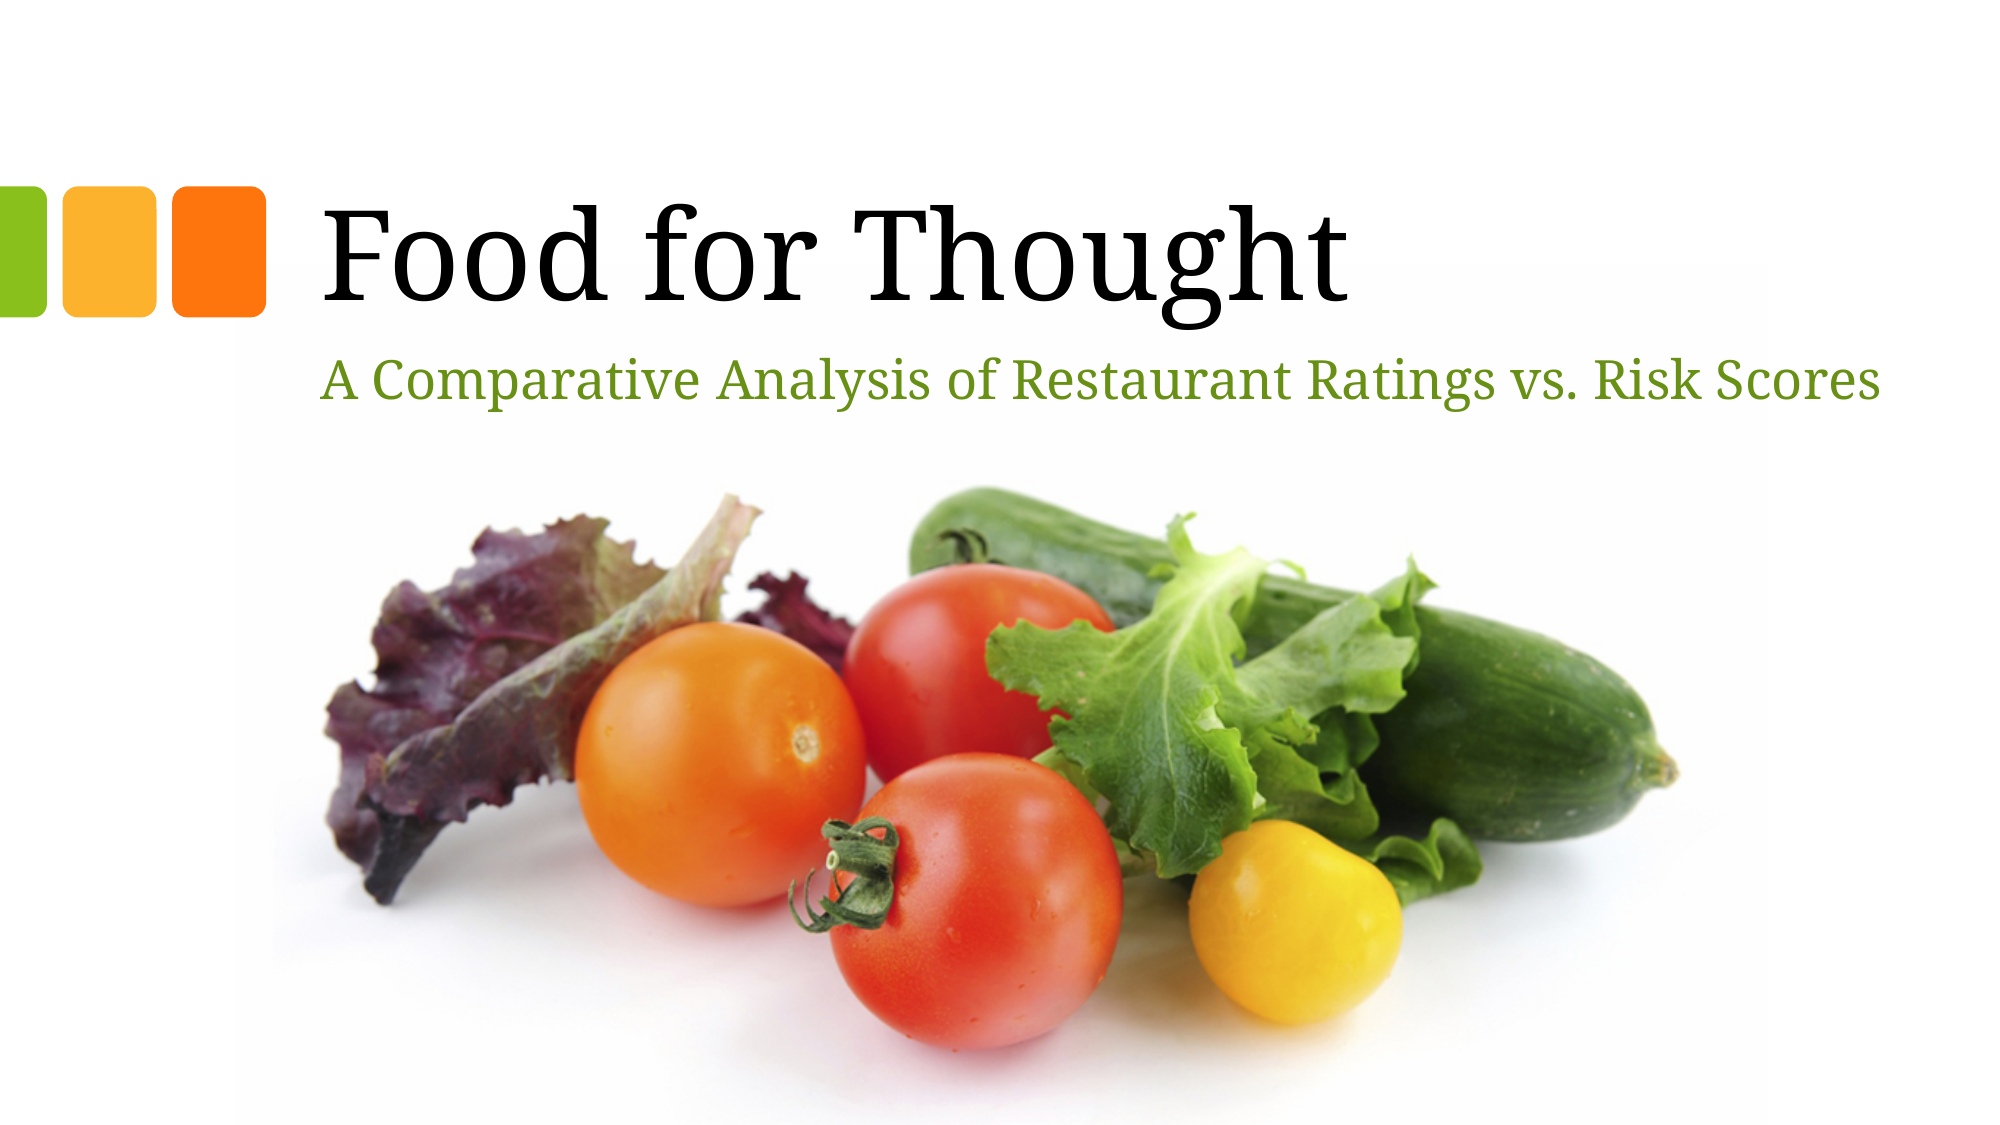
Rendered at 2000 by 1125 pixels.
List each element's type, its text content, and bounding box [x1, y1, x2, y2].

title Food for Thought [299, 59, 1800, 335]
subtitle A Comparative Analysis of Restaurant Ratings vs. Risk Scores [299, 342, 1938, 478]
picture [0, 0, 2000, 1125]
